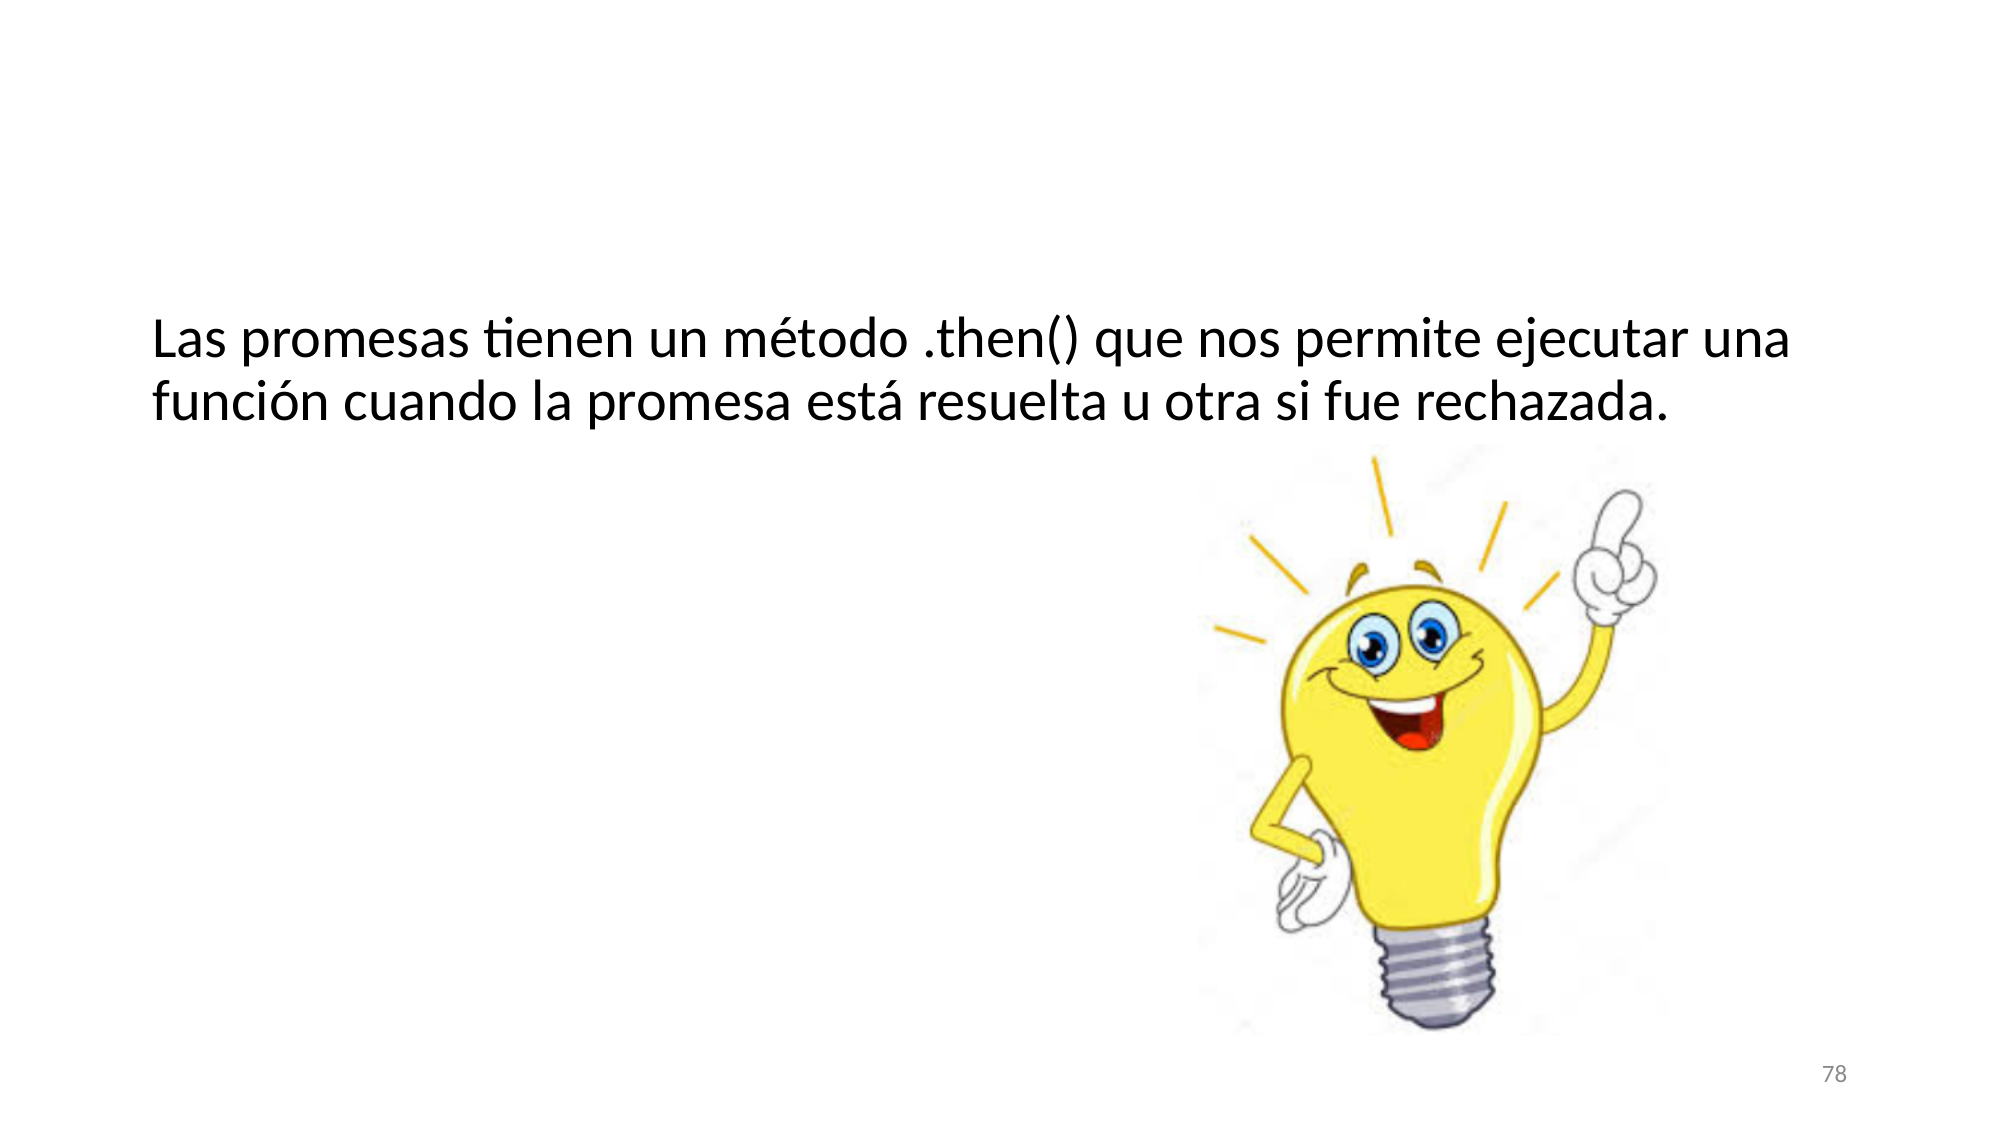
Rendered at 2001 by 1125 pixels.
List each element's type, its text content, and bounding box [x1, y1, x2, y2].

picture [1198, 438, 1669, 1036]
slide_number 78 [1412, 1042, 1863, 1103]
list Las promesas tienen un método .then() que nos permite ejecutar una función cuando la promesa está resuelta u otra si fue rechazada. [137, 299, 1863, 1014]
